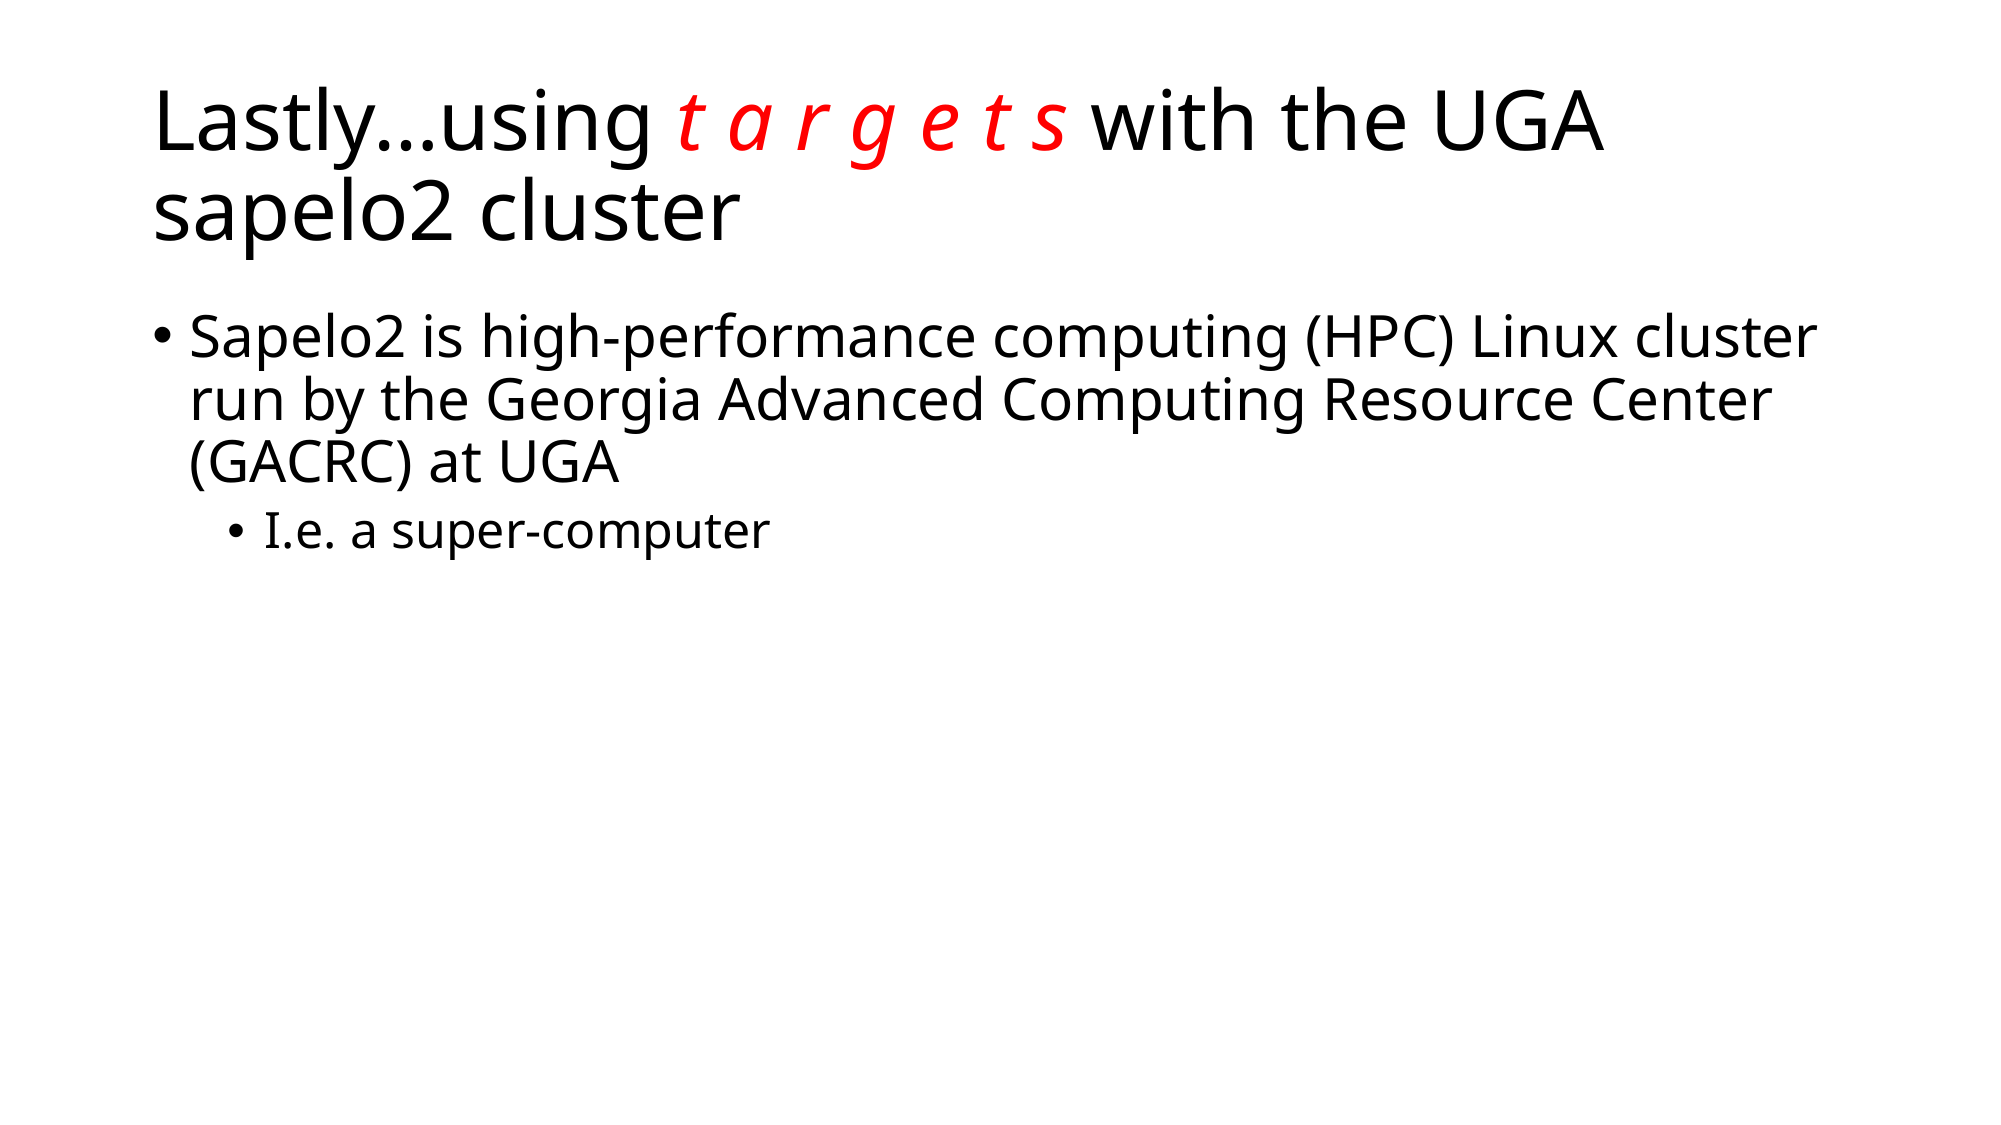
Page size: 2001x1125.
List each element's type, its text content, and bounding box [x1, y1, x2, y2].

title Lastly…using t a r g e t s with the UGA sapelo2 cluster [137, 59, 1863, 278]
list Sapelo2 is high‐performance computing (HPC) Linux cluster run by the Georgia Advanced Computing Resource Center (GACRC) at UGA I.e. a super-computer [137, 299, 1863, 1014]
